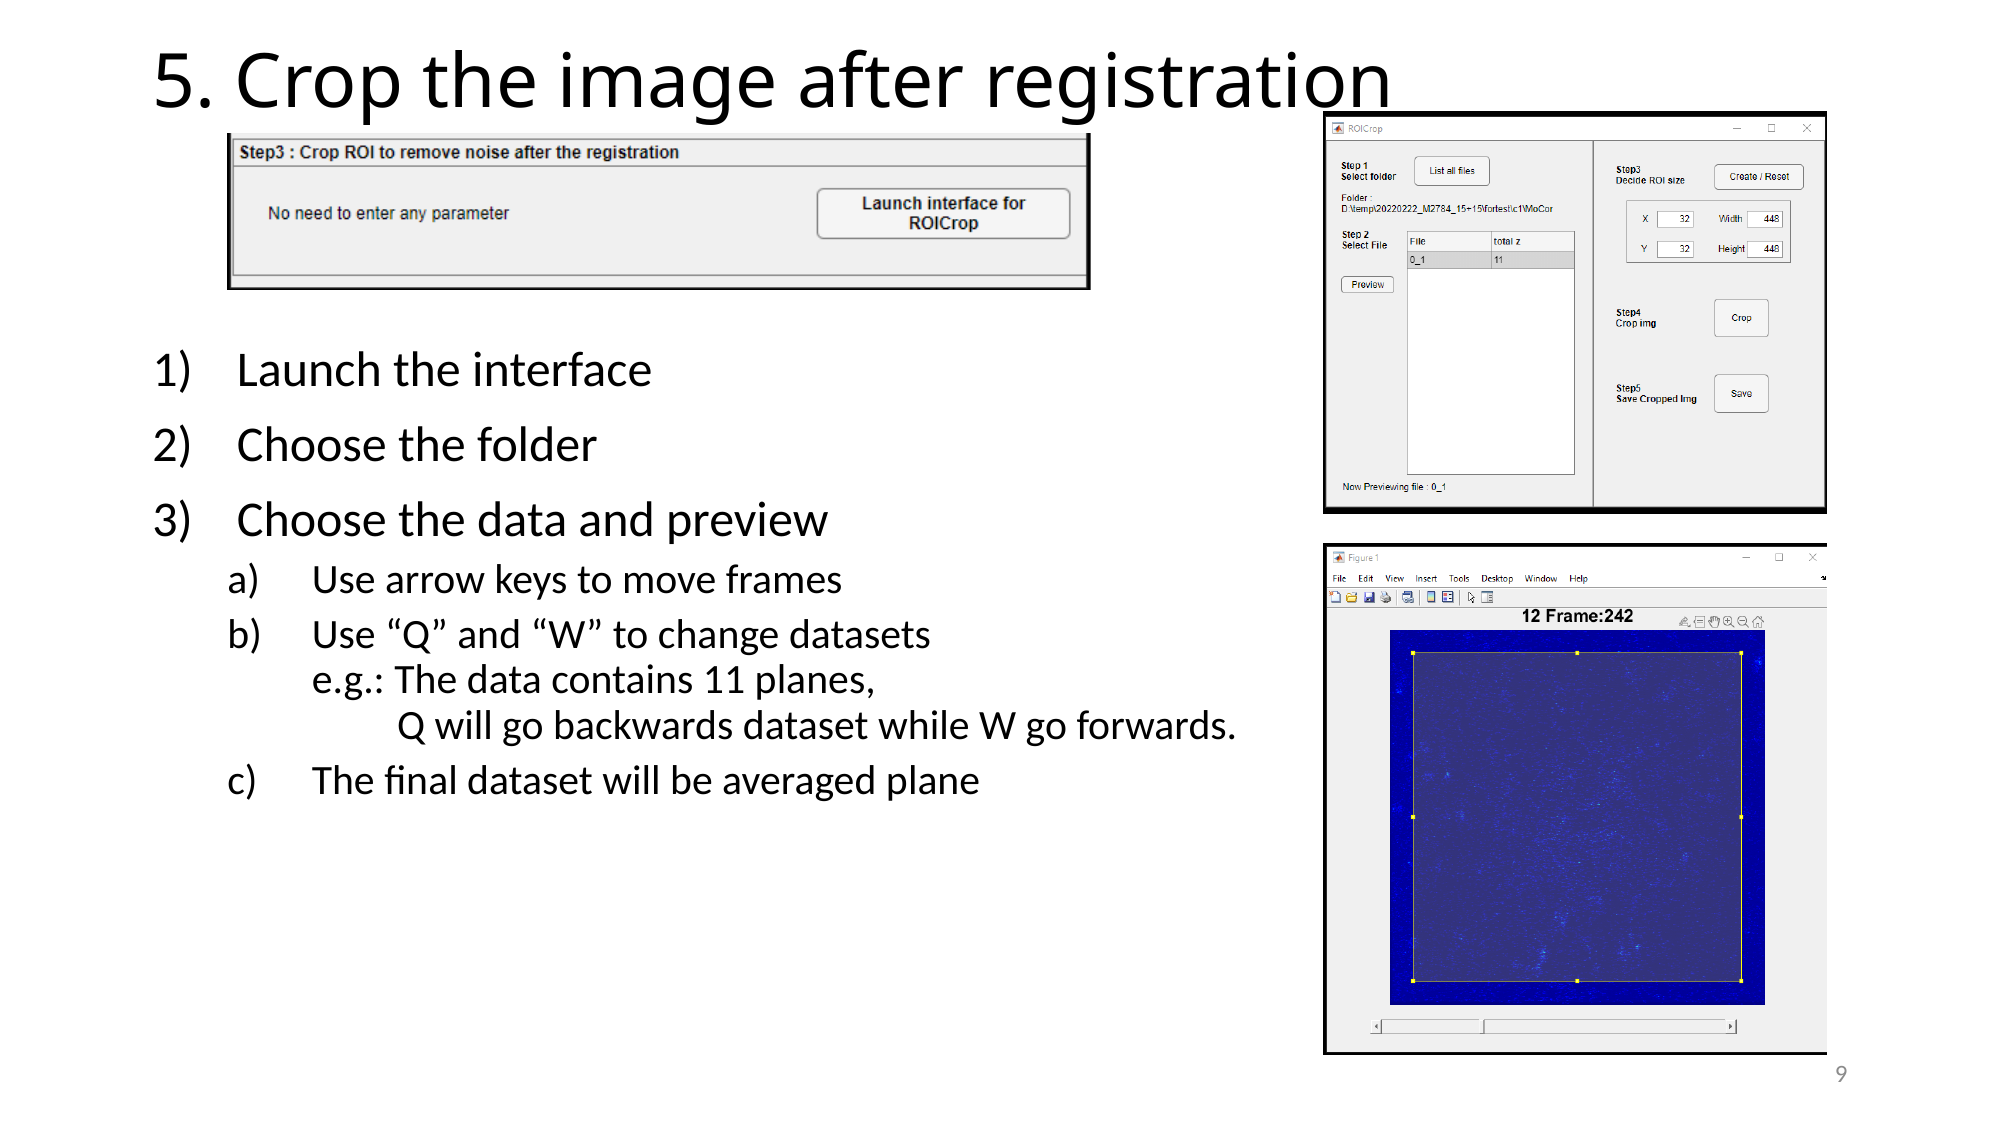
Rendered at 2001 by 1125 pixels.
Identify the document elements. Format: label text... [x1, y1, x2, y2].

picture [1323, 542, 1827, 1055]
picture [226, 133, 1091, 290]
picture [1323, 111, 1827, 514]
title 5. Crop the image after registration [137, 22, 1863, 144]
list Launch the interface Choose the folder Choose the data and preview Use arrow keys to move frames Use “Q” and “W” to change datasets e.g.: The data contains 11 planes, Q will go backwards dataset while W go forwards. The final dataset will be averaged plane [137, 335, 1863, 1014]
slide_number 9 [1412, 1042, 1863, 1103]
